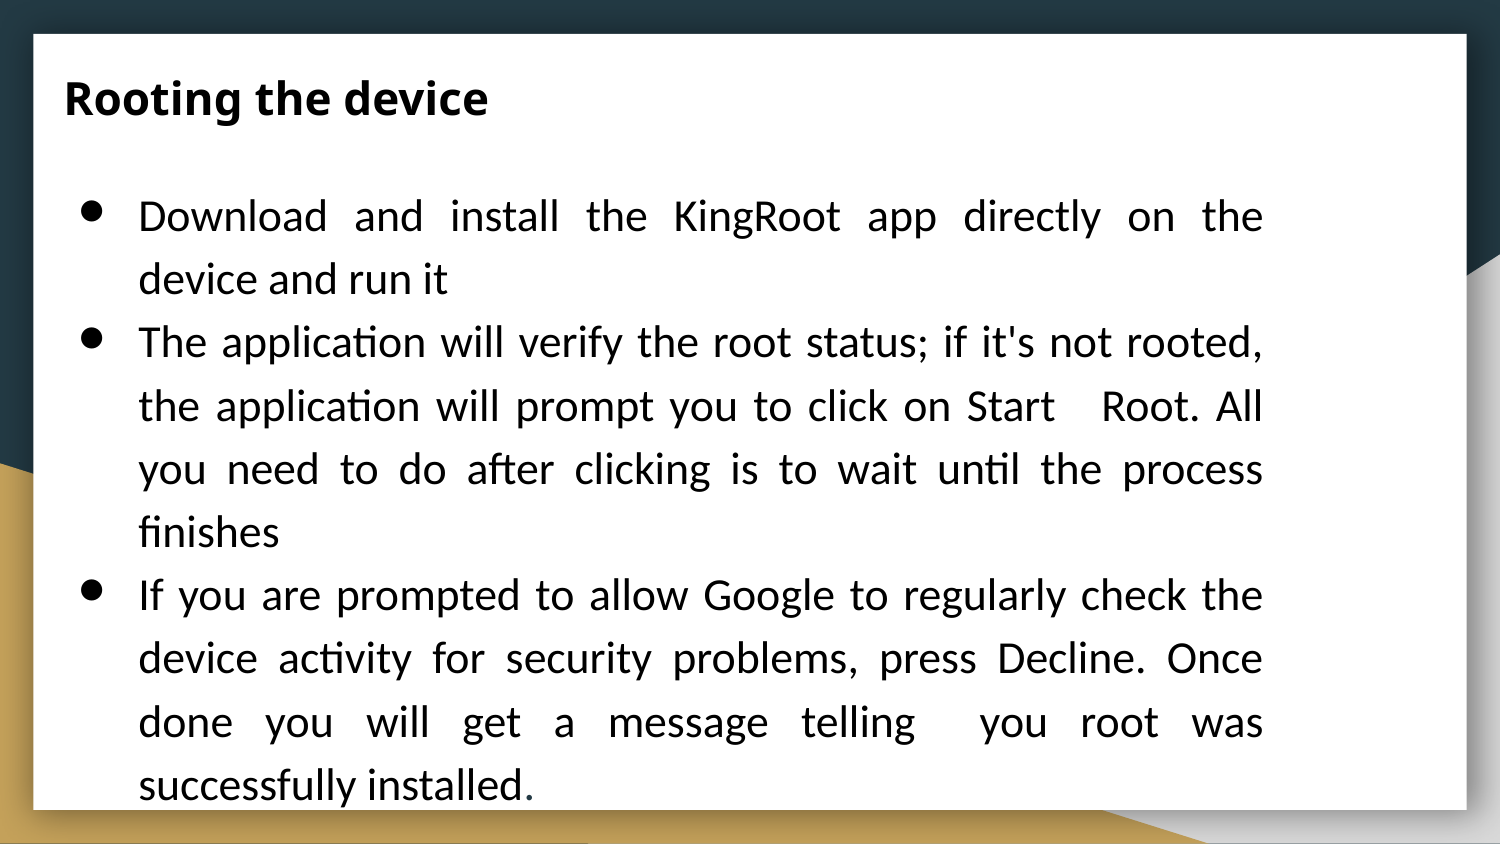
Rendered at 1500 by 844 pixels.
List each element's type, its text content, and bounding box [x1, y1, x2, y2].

list Download and install the KingRoot app directly on the device and run it The application will verify the root status; if it's not rooted, the application will prompt you to click on Start Root. All you need to do after clicking is to wait until the process finishes If you are prompted to allow Google to regularly check the device activity for security problems, press Decline. Once done you will get a message telling you root was successfully installed. [48, 162, 1280, 682]
title Rooting the device [48, 54, 1280, 162]
